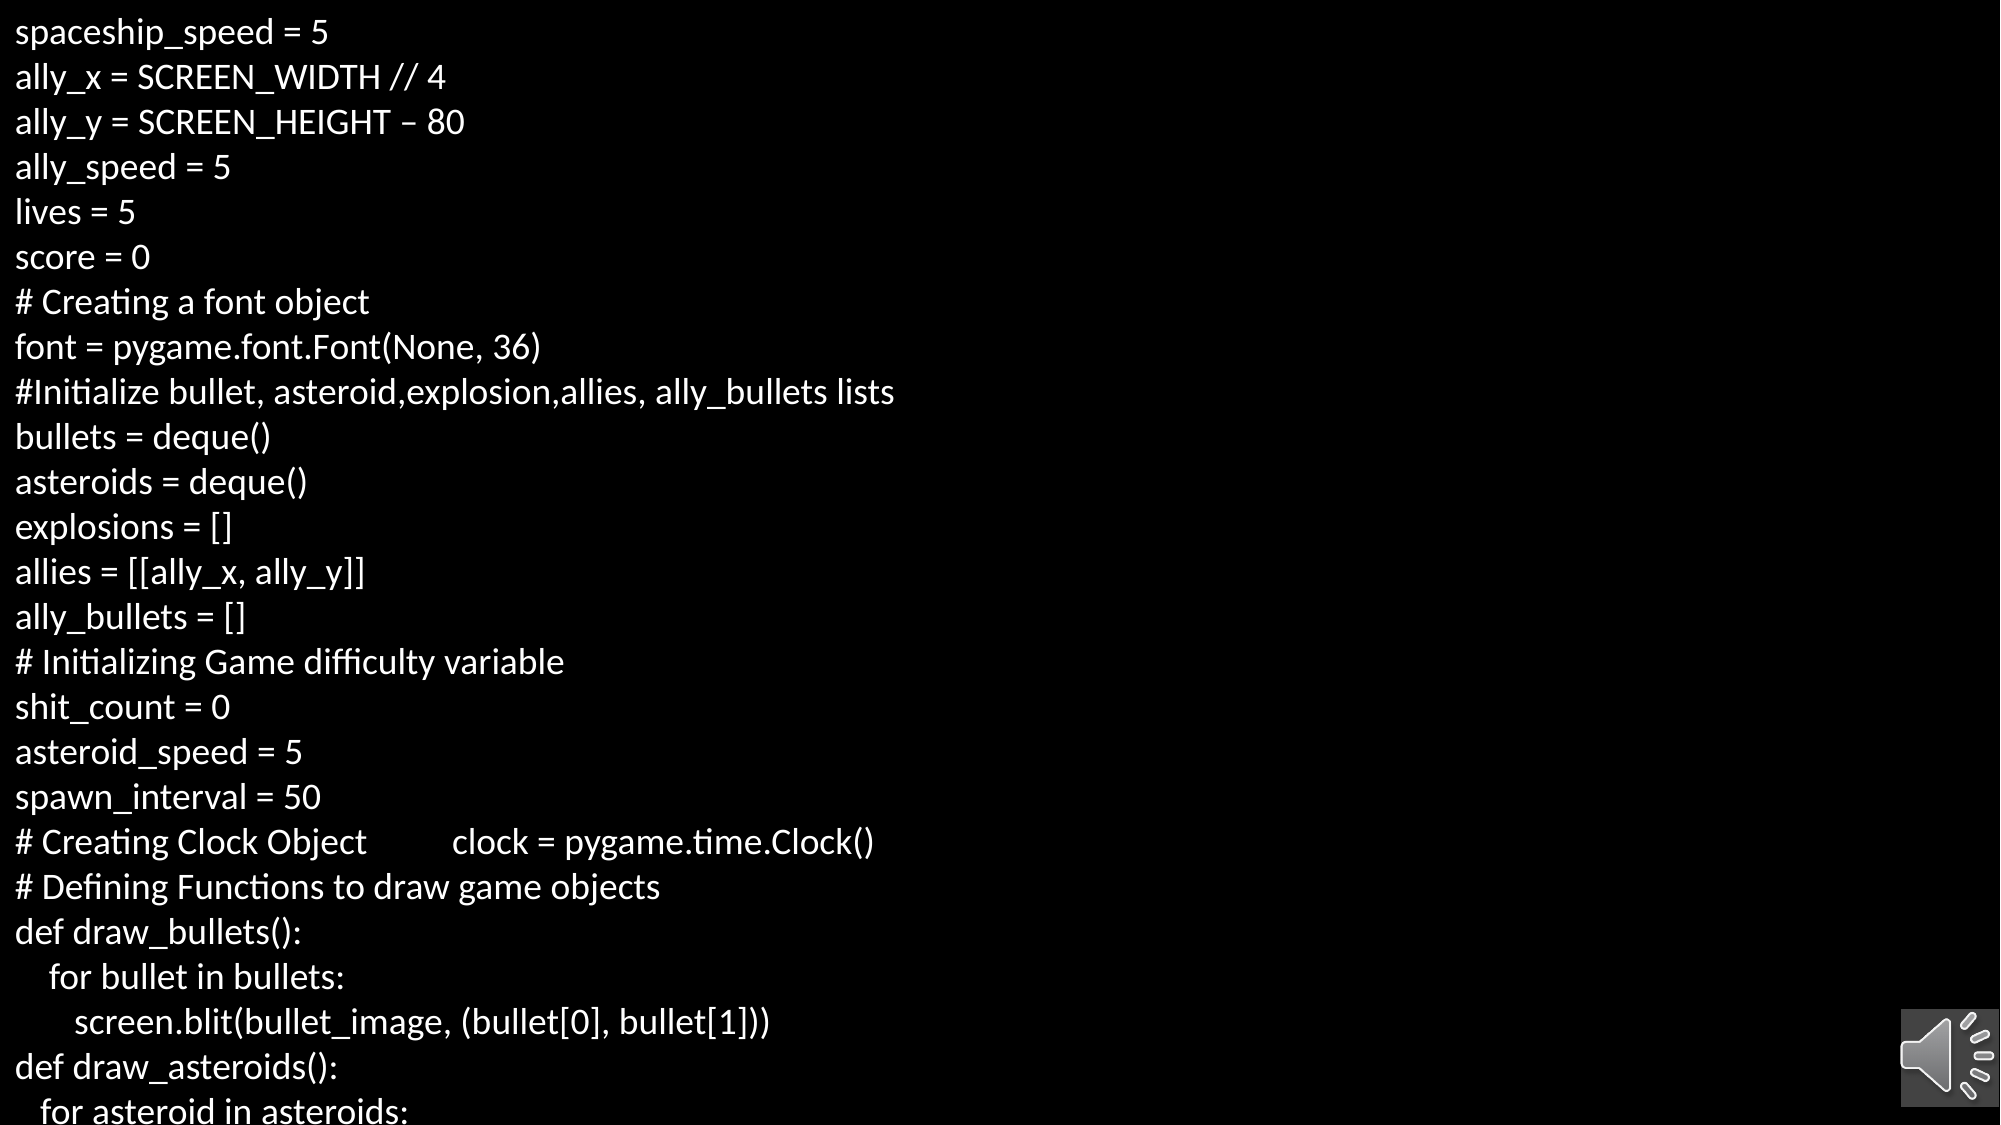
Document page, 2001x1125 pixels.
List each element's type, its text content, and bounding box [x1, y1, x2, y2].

picture [1899, 1008, 2000, 1109]
text_box spaceship_speed = 5 ally_x = SCREEN_WIDTH // 4 ally_y = SCREEN_HEIGHT – 80 ally_speed = 5 lives = 5 score = 0 # Creating a font object font = pygame.font.Font(None, 36) #Initialize bullet, asteroid,explosion,allies, ally_bullets lists bullets = deque() asteroids = deque() explosions = [] allies = [[ally_x, ally_y]] ally_bullets = [] # Initializing Game difficulty variable shit_count = 0 asteroid_speed = 5 spawn_interval = 50 # Creating Clock Object clock = pygame.time.Clock() # Defining Functions to draw game objects def draw_bullets(): for bullet in bullets: screen.blit(bullet_image, (bullet[0], bullet[1])) def draw_asteroids(): for asteroid in asteroids: [0, 0, 1500, 1125]
